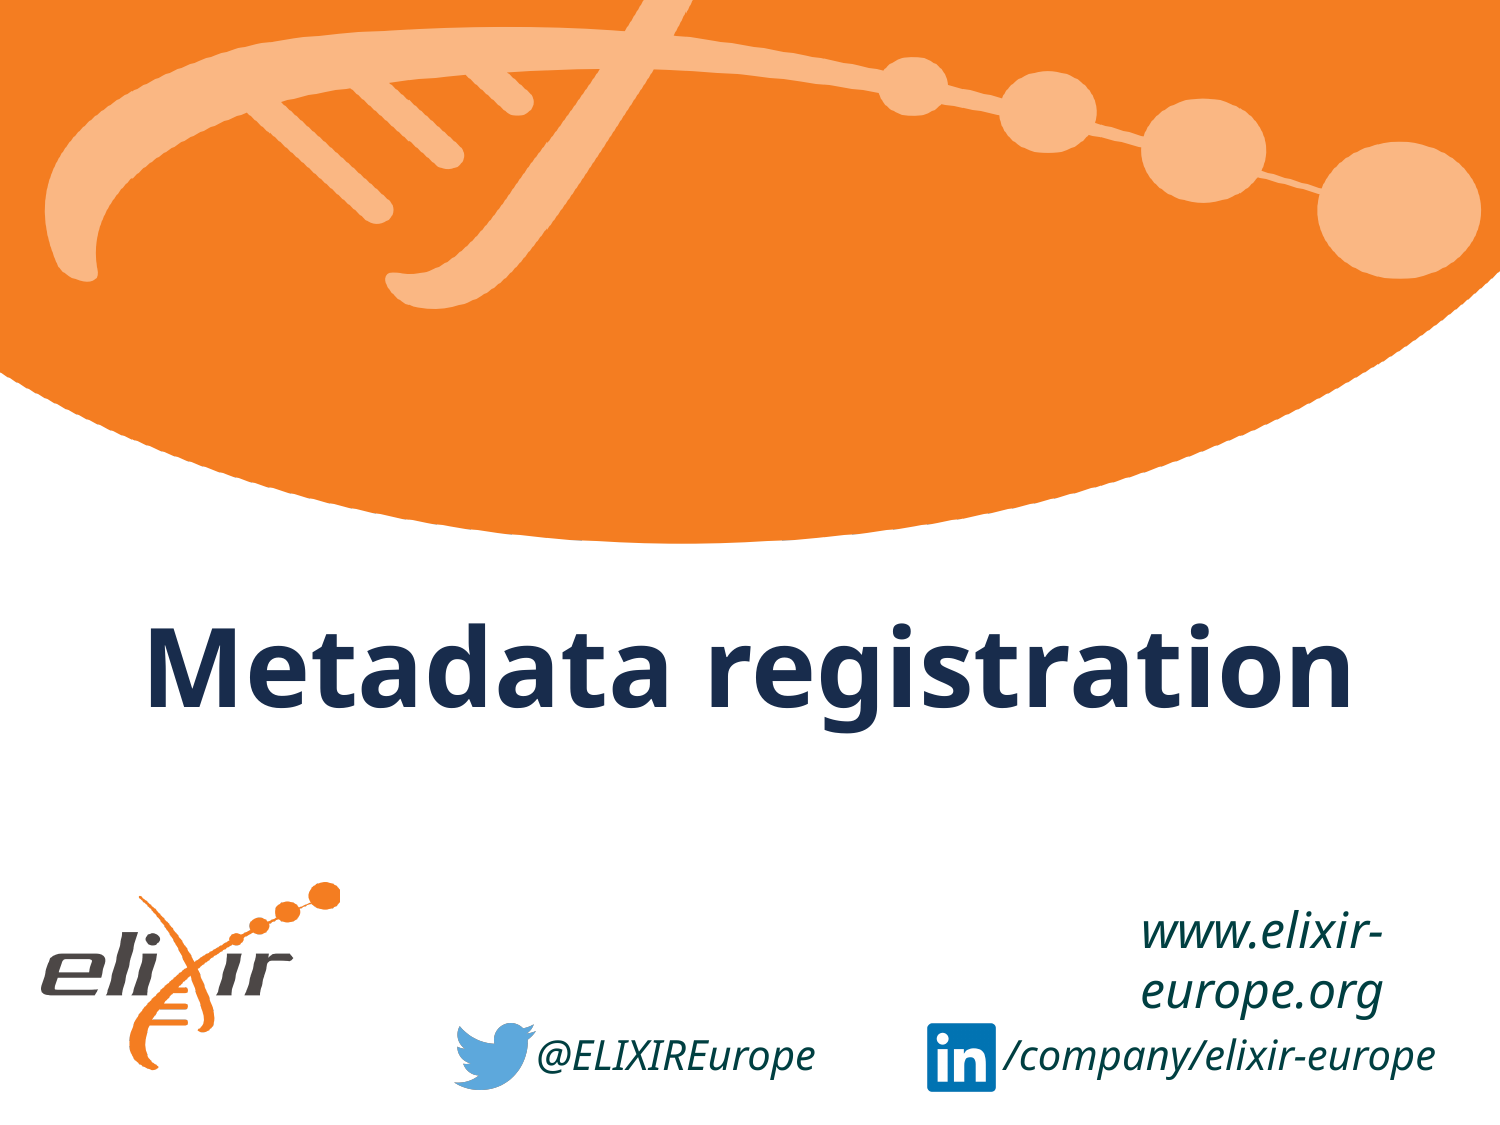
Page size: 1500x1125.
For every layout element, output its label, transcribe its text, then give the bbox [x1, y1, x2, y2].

picture [454, 1023, 536, 1090]
title Metadata registration [112, 597, 1388, 835]
picture [927, 1023, 996, 1092]
